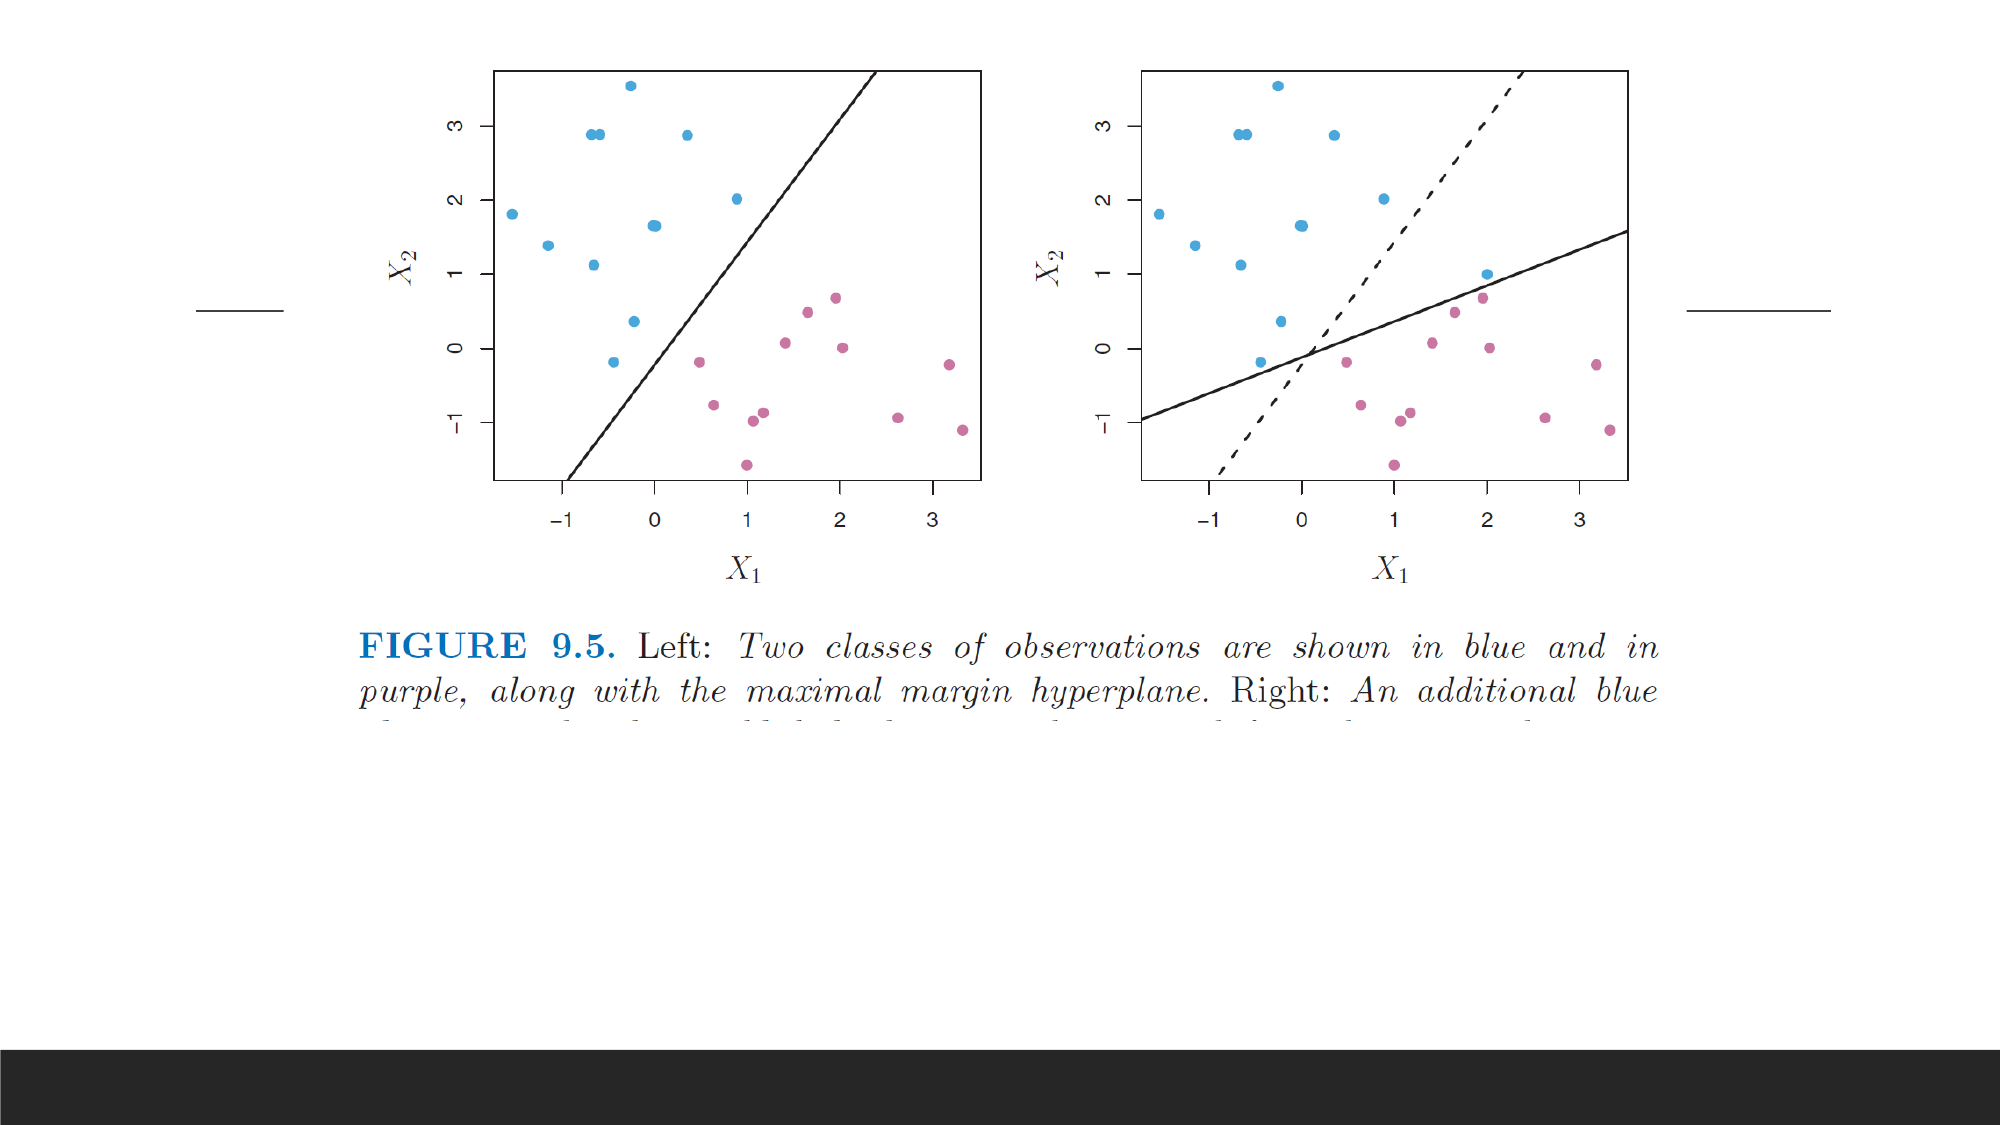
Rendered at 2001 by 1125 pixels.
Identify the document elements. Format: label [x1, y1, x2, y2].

picture [282, 33, 1688, 722]
